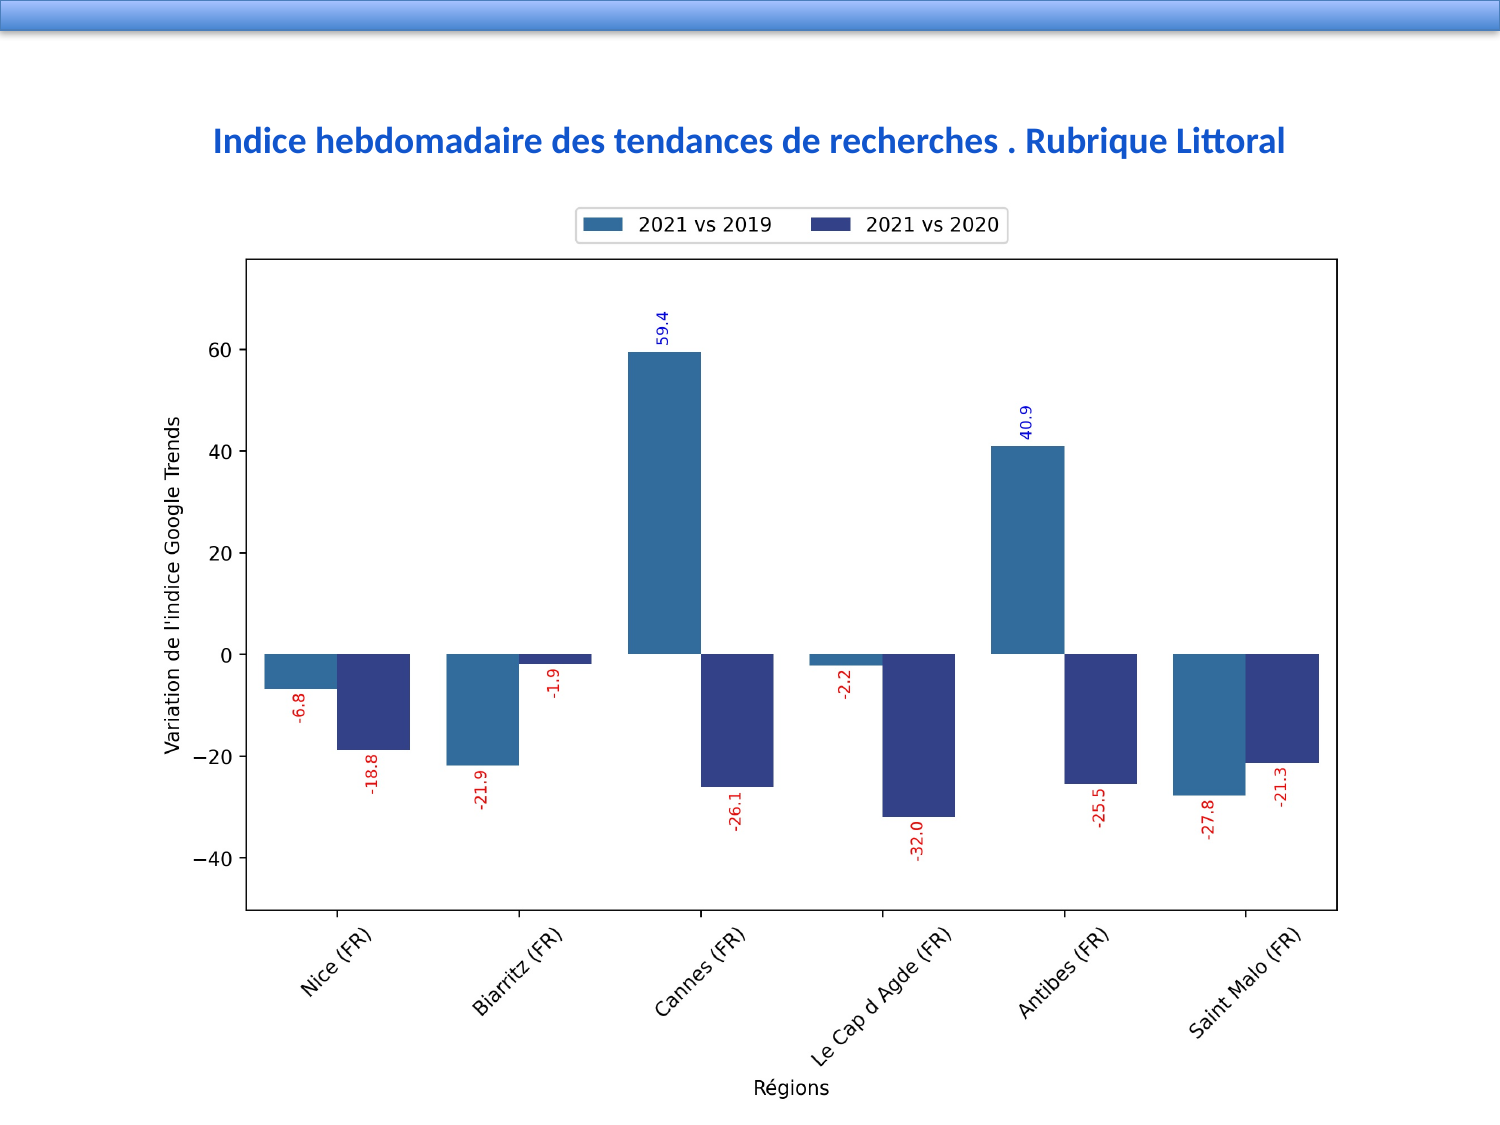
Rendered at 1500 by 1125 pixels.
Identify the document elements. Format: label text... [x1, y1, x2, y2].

title Indice hebdomadaire des tendances de recherches . Rubrique Littoral [75, 45, 1425, 233]
text_box [0, 0, 1500, 31]
picture [149, 194, 1351, 1113]
